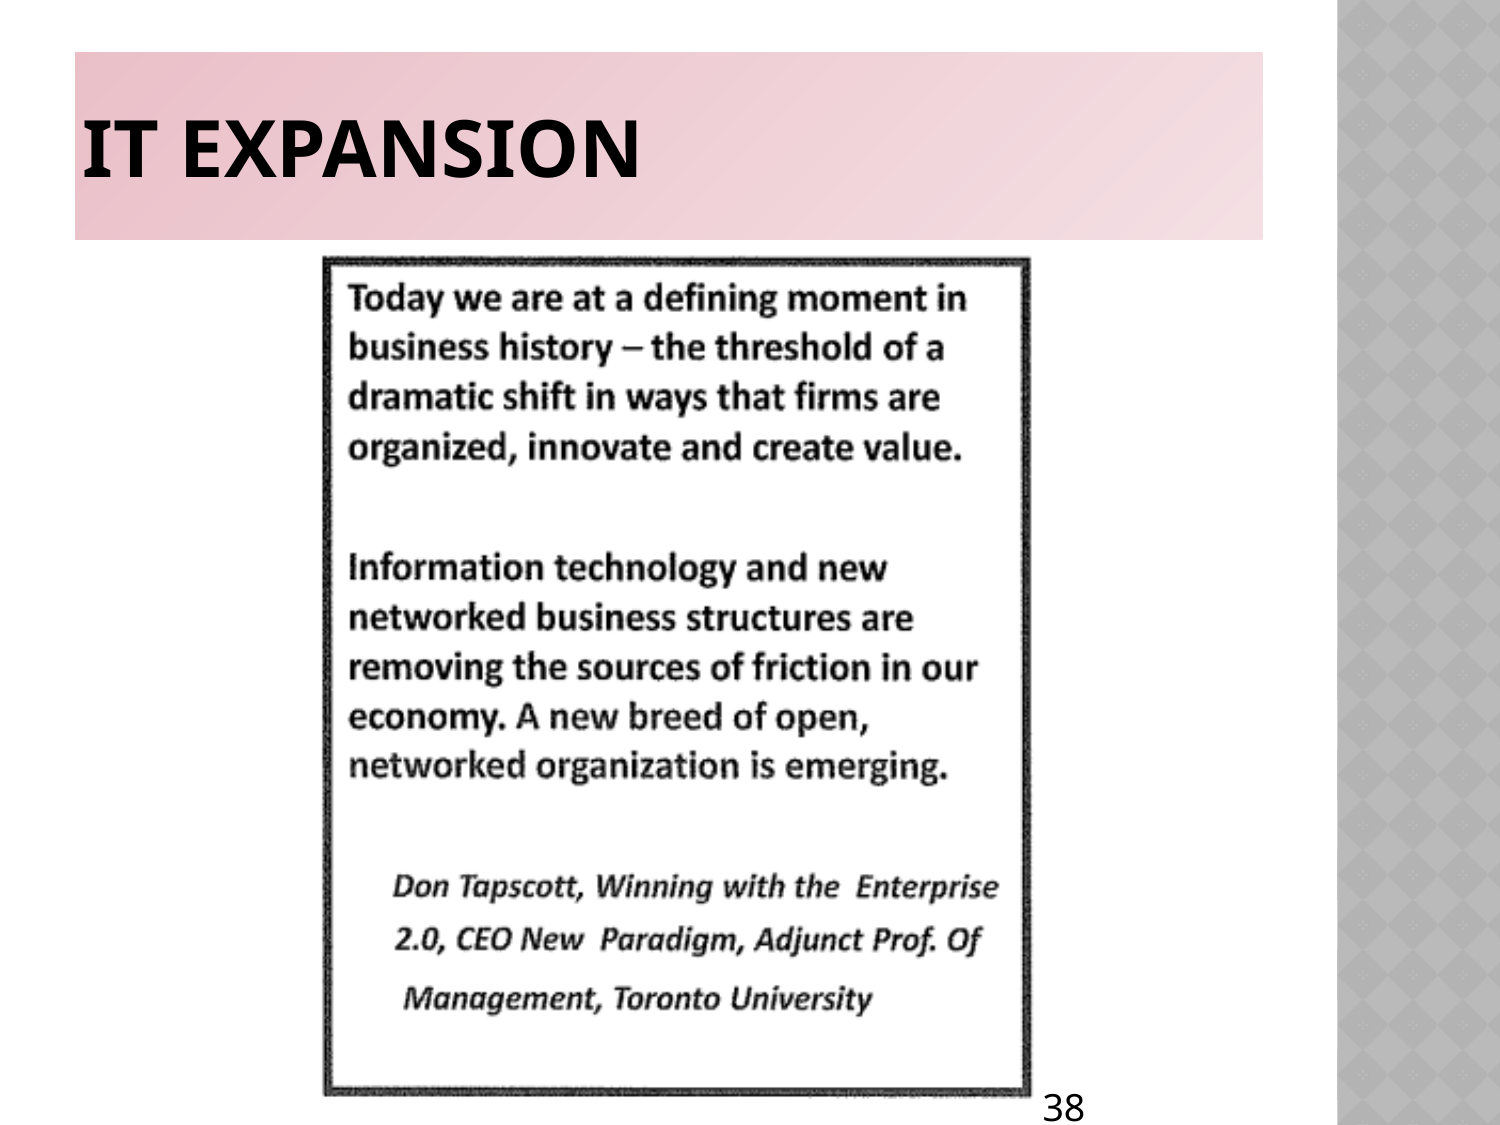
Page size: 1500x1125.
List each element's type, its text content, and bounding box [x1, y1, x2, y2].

picture [285, 248, 1054, 1115]
slide_number 38 [1059, 1075, 1123, 1113]
title IT expansion [75, 52, 1263, 240]
